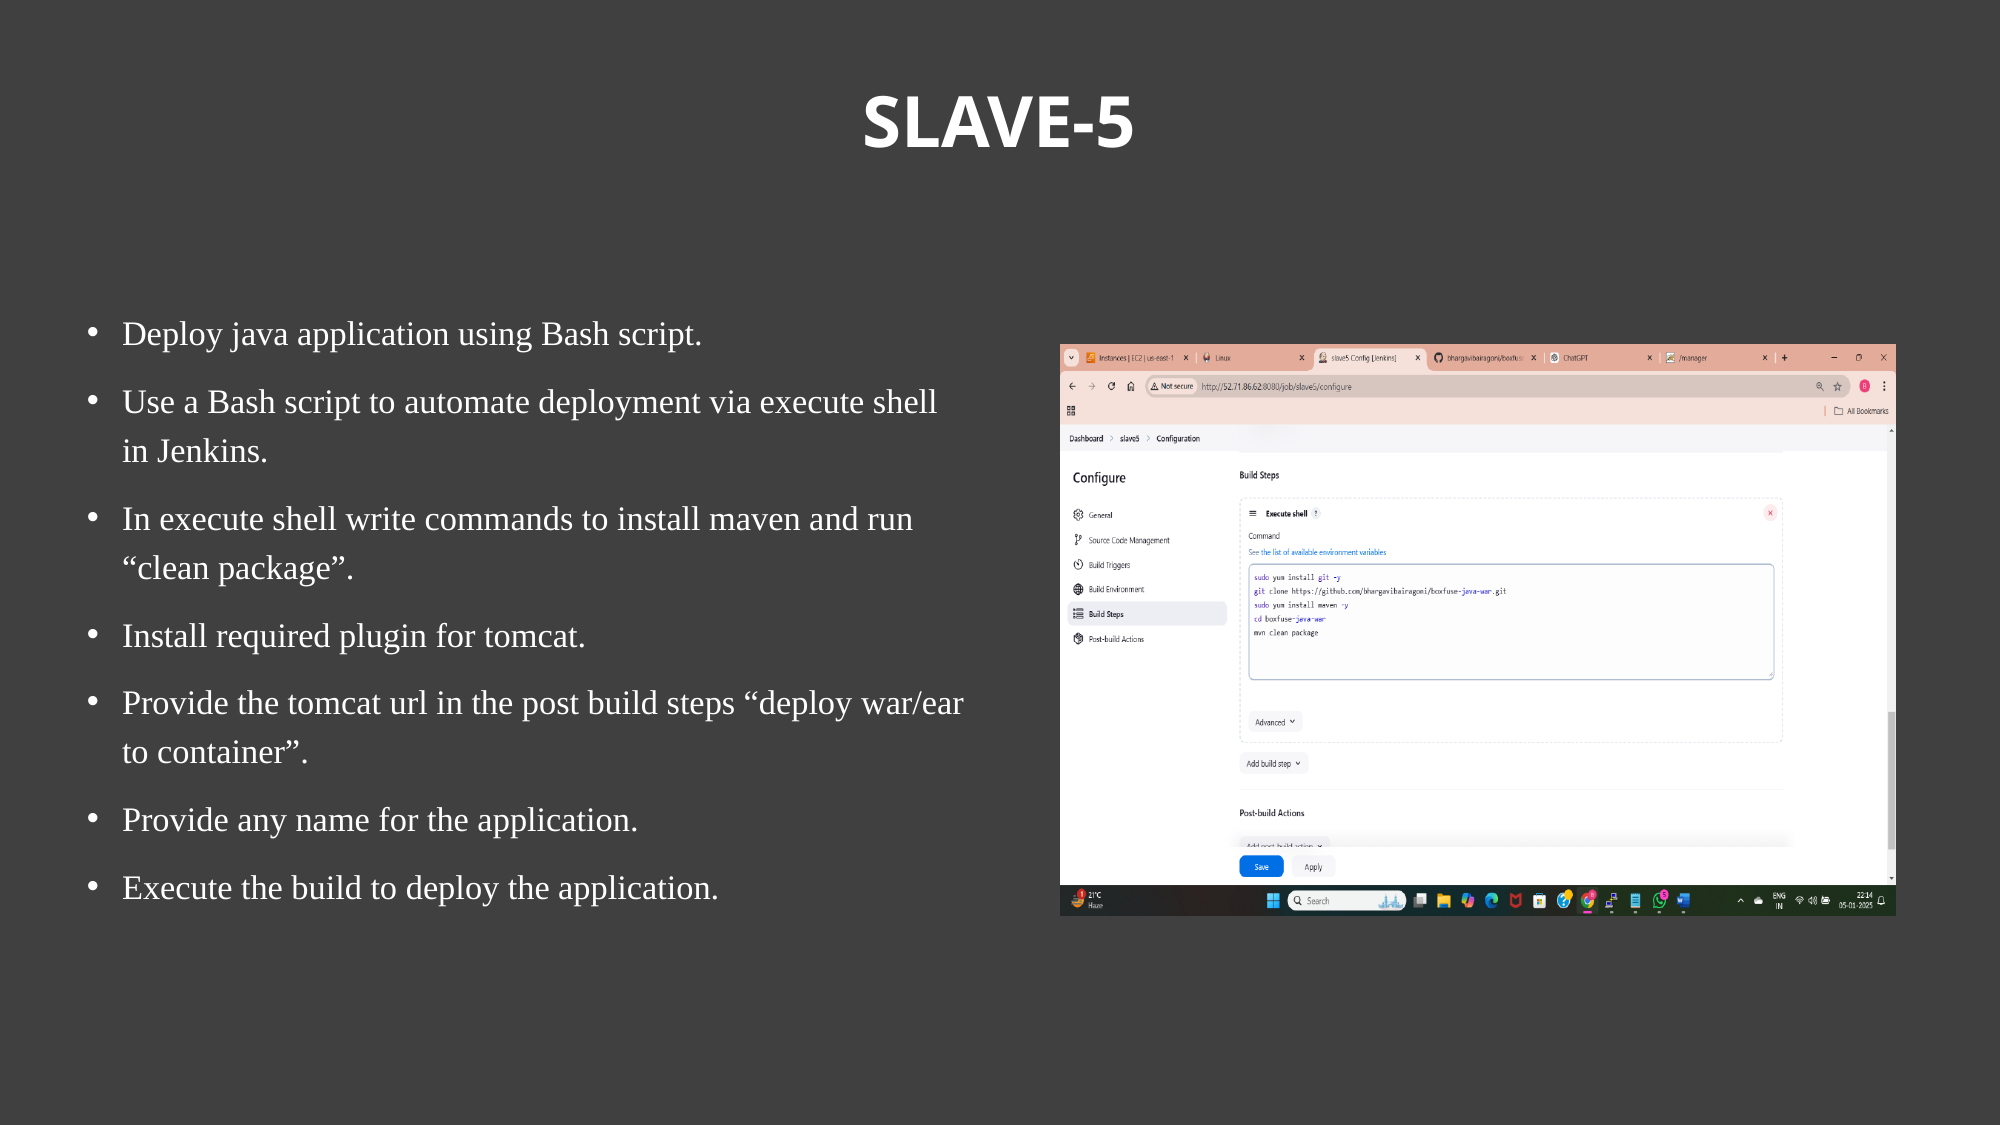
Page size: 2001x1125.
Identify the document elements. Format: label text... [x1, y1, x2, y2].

title Slave-5 [149, 45, 1849, 204]
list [1059, 343, 1897, 916]
list Deploy java application using Bash script. Use a Bash script to automate deployment via execute shell in Jenkins. In execute shell write commands to install maven and run “clean package”. Install required plugin for tomcat. Provide the tomcat url in the post build steps “deploy war/ear to container”. Provide any name for the application. Execute the build to deploy the application. [71, 295, 988, 916]
